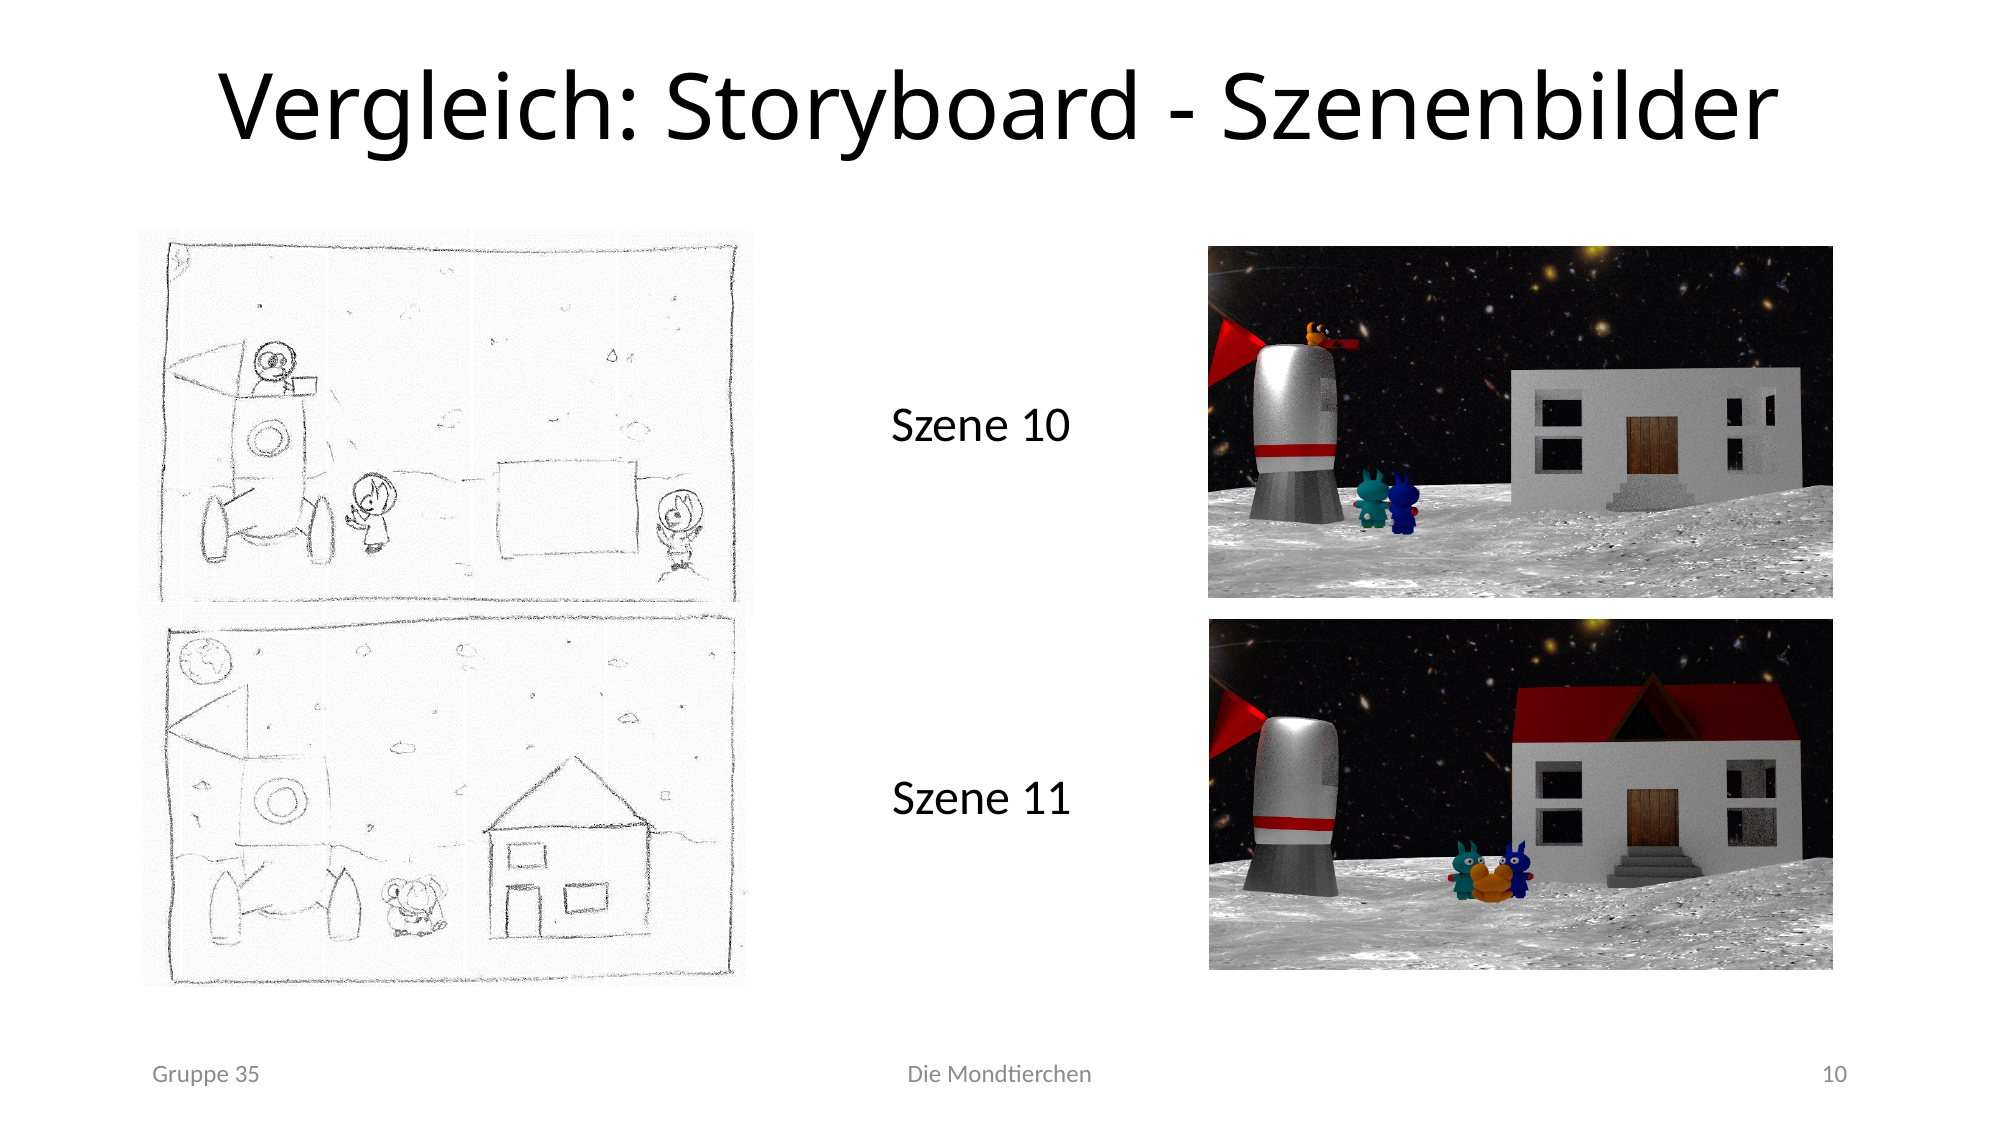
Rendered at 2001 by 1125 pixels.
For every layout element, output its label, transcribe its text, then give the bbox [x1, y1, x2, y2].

text_box Szene 11 [877, 756, 1088, 832]
footer Die Mondtierchen [662, 1042, 1338, 1103]
picture [1209, 619, 1833, 970]
picture [141, 602, 750, 987]
picture [1208, 246, 1833, 598]
slide_number 10 [1412, 1042, 1863, 1103]
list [137, 228, 754, 617]
text_box Szene 10 [876, 384, 1086, 460]
title Vergleich: Storyboard - Szenenbilder [137, 1, 1863, 219]
slide_number Gruppe 35 [137, 1042, 588, 1103]
